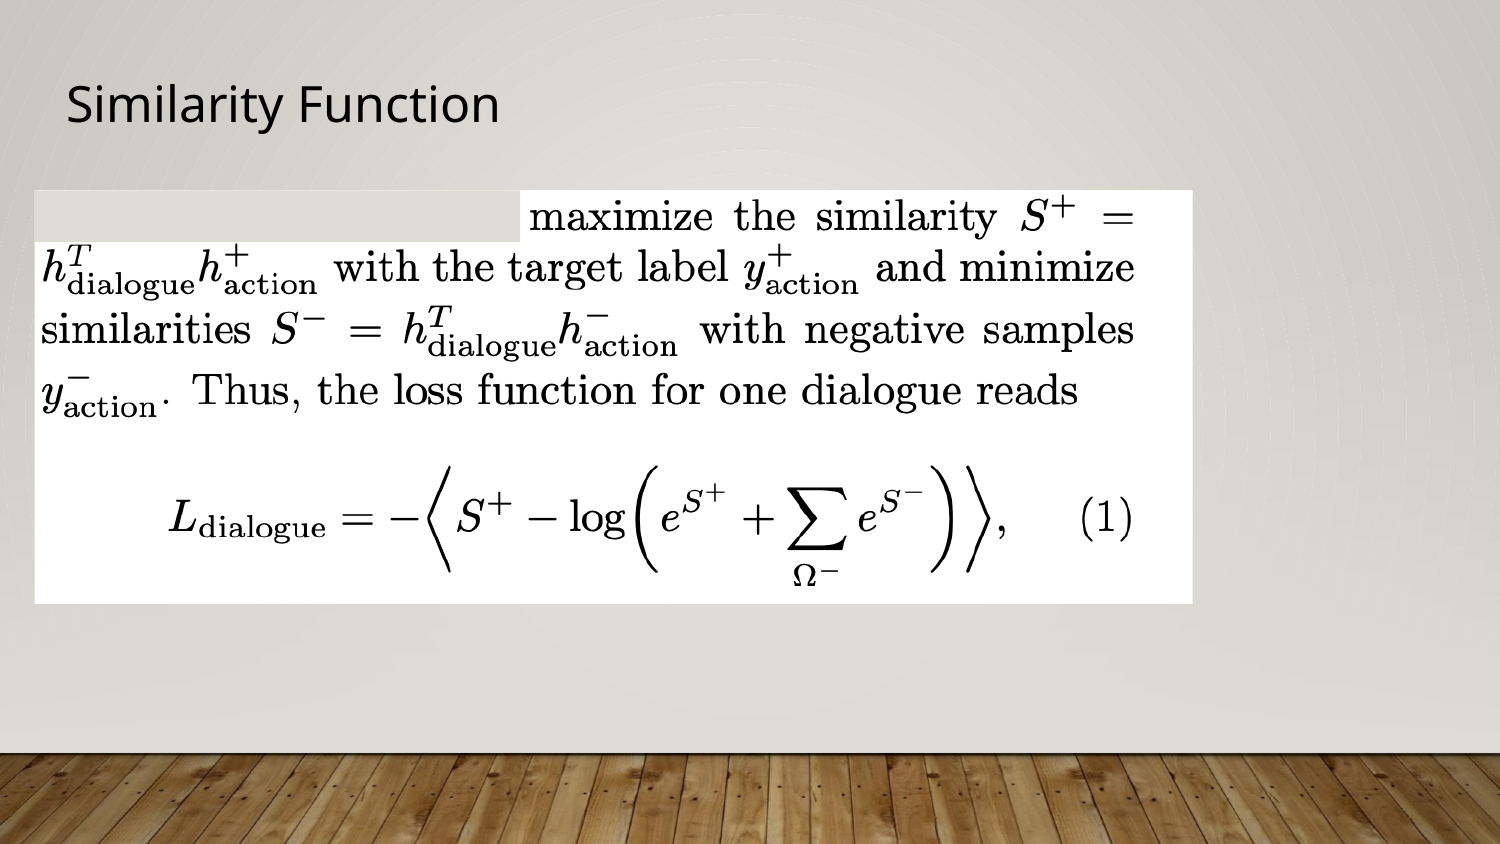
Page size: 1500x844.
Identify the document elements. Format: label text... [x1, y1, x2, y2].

title Similarity Function [51, 64, 1449, 167]
picture [0, 753, 1500, 844]
picture [34, 190, 1193, 604]
